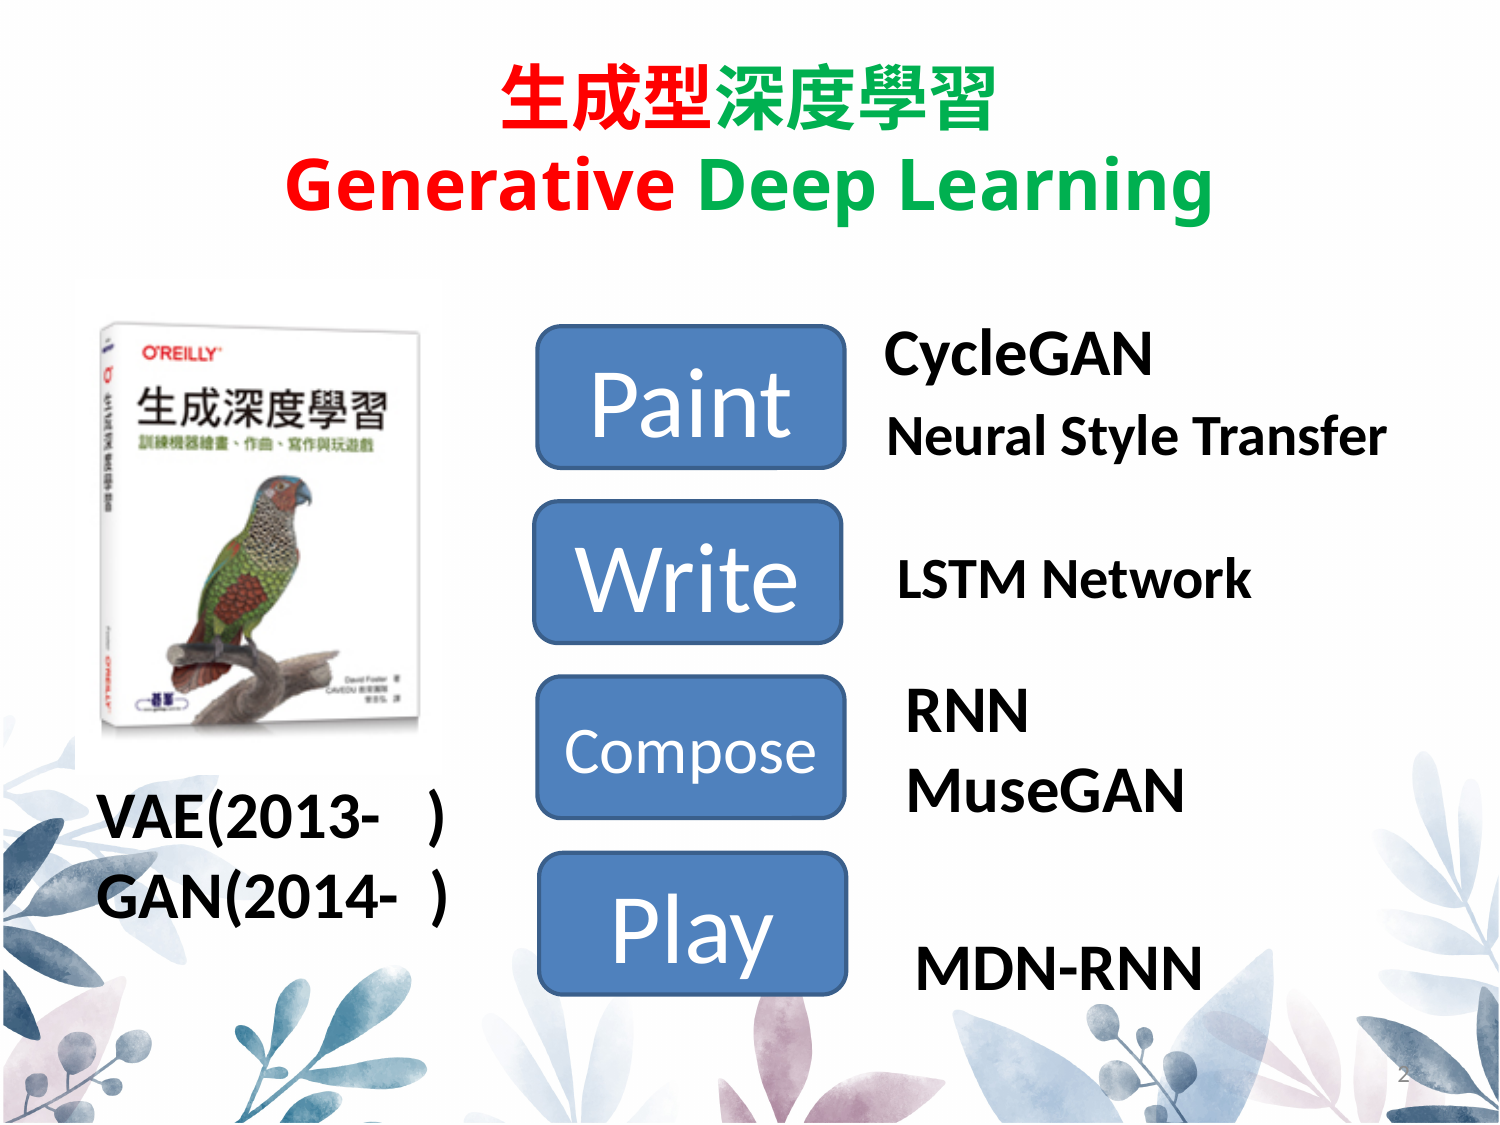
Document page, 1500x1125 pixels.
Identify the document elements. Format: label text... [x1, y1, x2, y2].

text_box CycleGAN [869, 301, 1171, 396]
text_box Paint [535, 324, 847, 471]
text_box Write [532, 499, 844, 646]
text_box Neural Style Transfer [871, 390, 1404, 475]
text_box Play [537, 850, 849, 997]
text_box LSTM Network [882, 532, 1268, 618]
text_box Compose [535, 674, 847, 821]
title 生成型深度學習 Generative Deep Learning [75, 45, 1425, 233]
text_box VAE(2013- ) GAN(2014- ) [81, 764, 466, 940]
text_box RNN MuseGAN [890, 658, 1270, 834]
picture [0, 0, 1500, 1125]
text_box MDN-RNN [899, 915, 1220, 1011]
slide_number 2 [1074, 1042, 1425, 1103]
